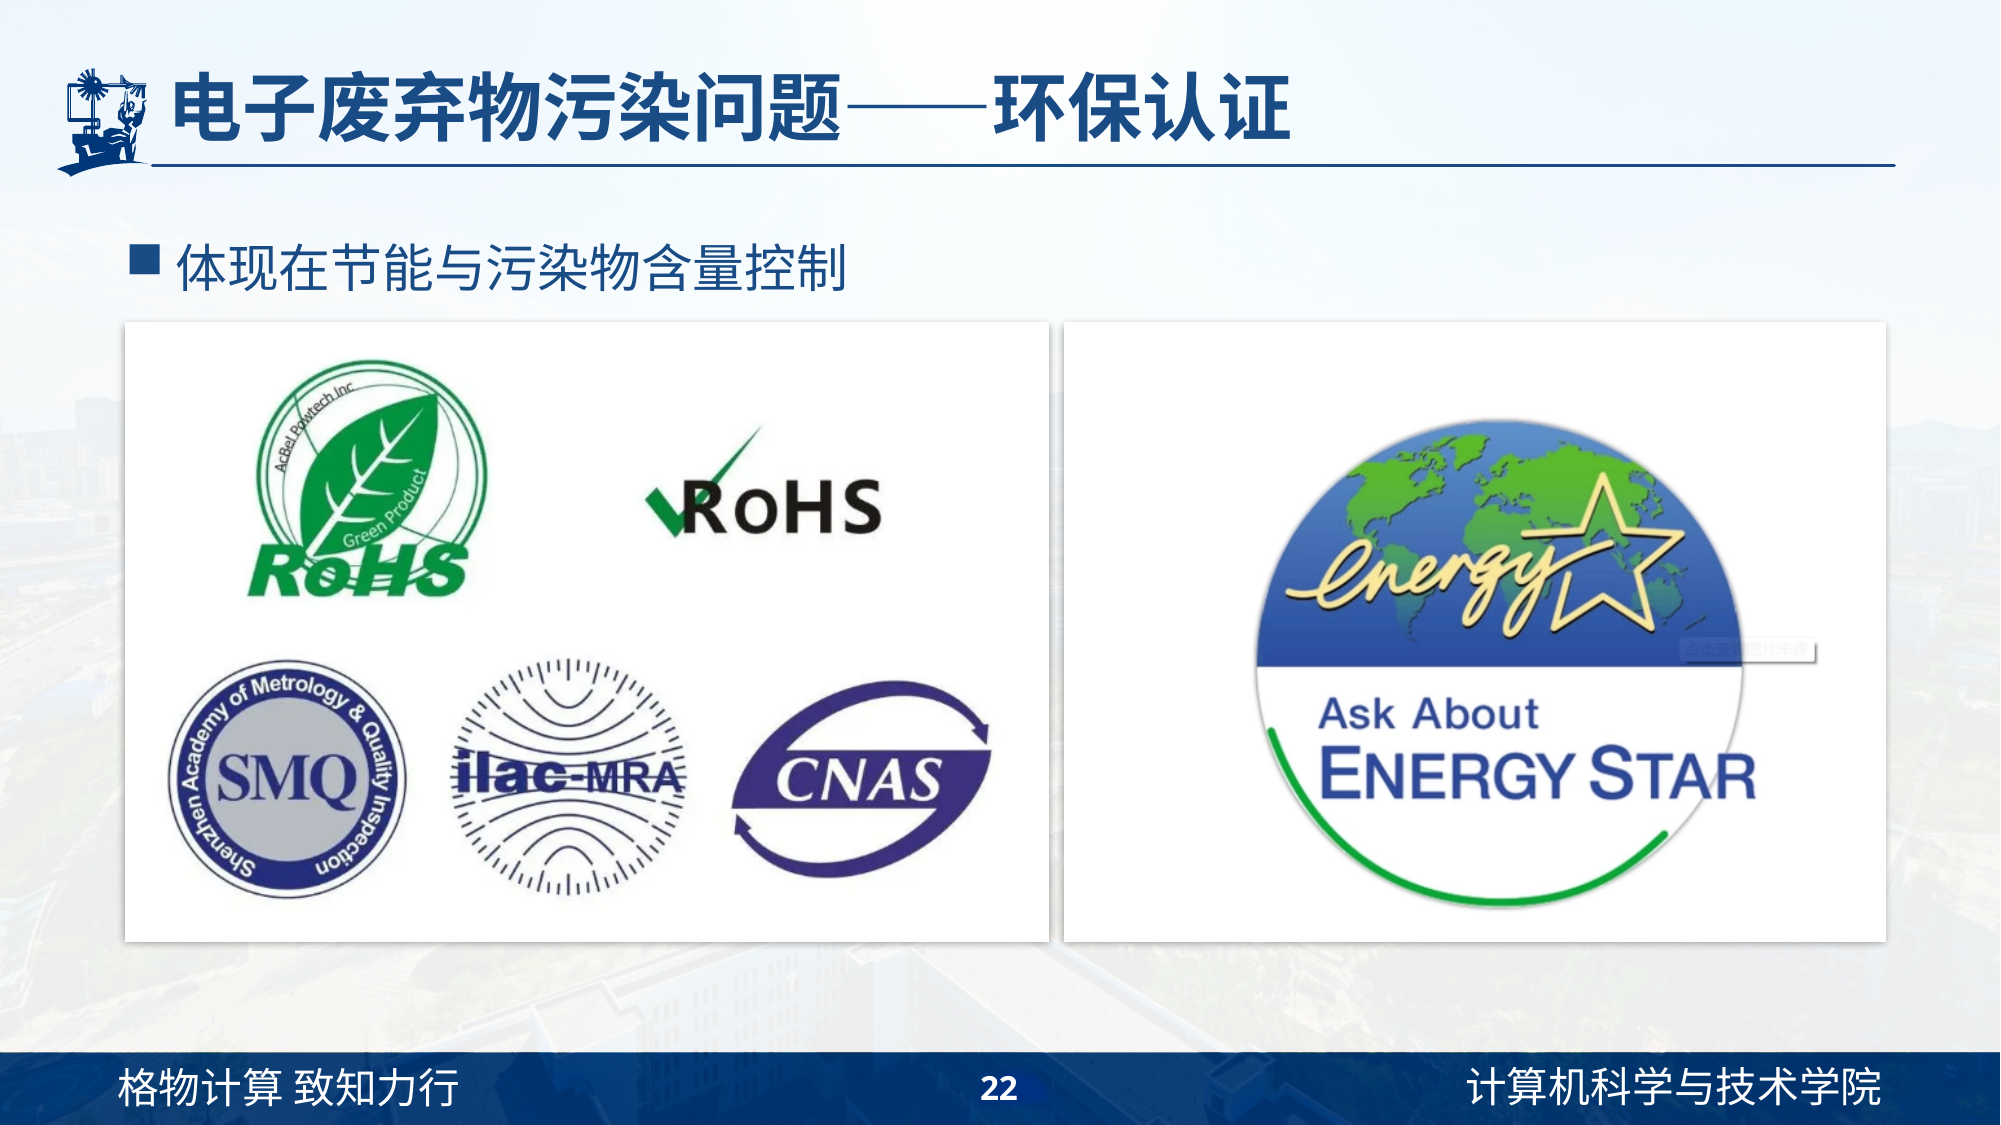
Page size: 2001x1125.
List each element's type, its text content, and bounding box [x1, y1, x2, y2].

text_box 体现在节能与污染物含量控制 [110, 196, 1893, 306]
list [138, 336, 1035, 928]
slide_number 22 [947, 1059, 1050, 1120]
title 电子废弃物污染问题——环保认证 [152, 56, 1893, 166]
picture [1078, 336, 1872, 928]
